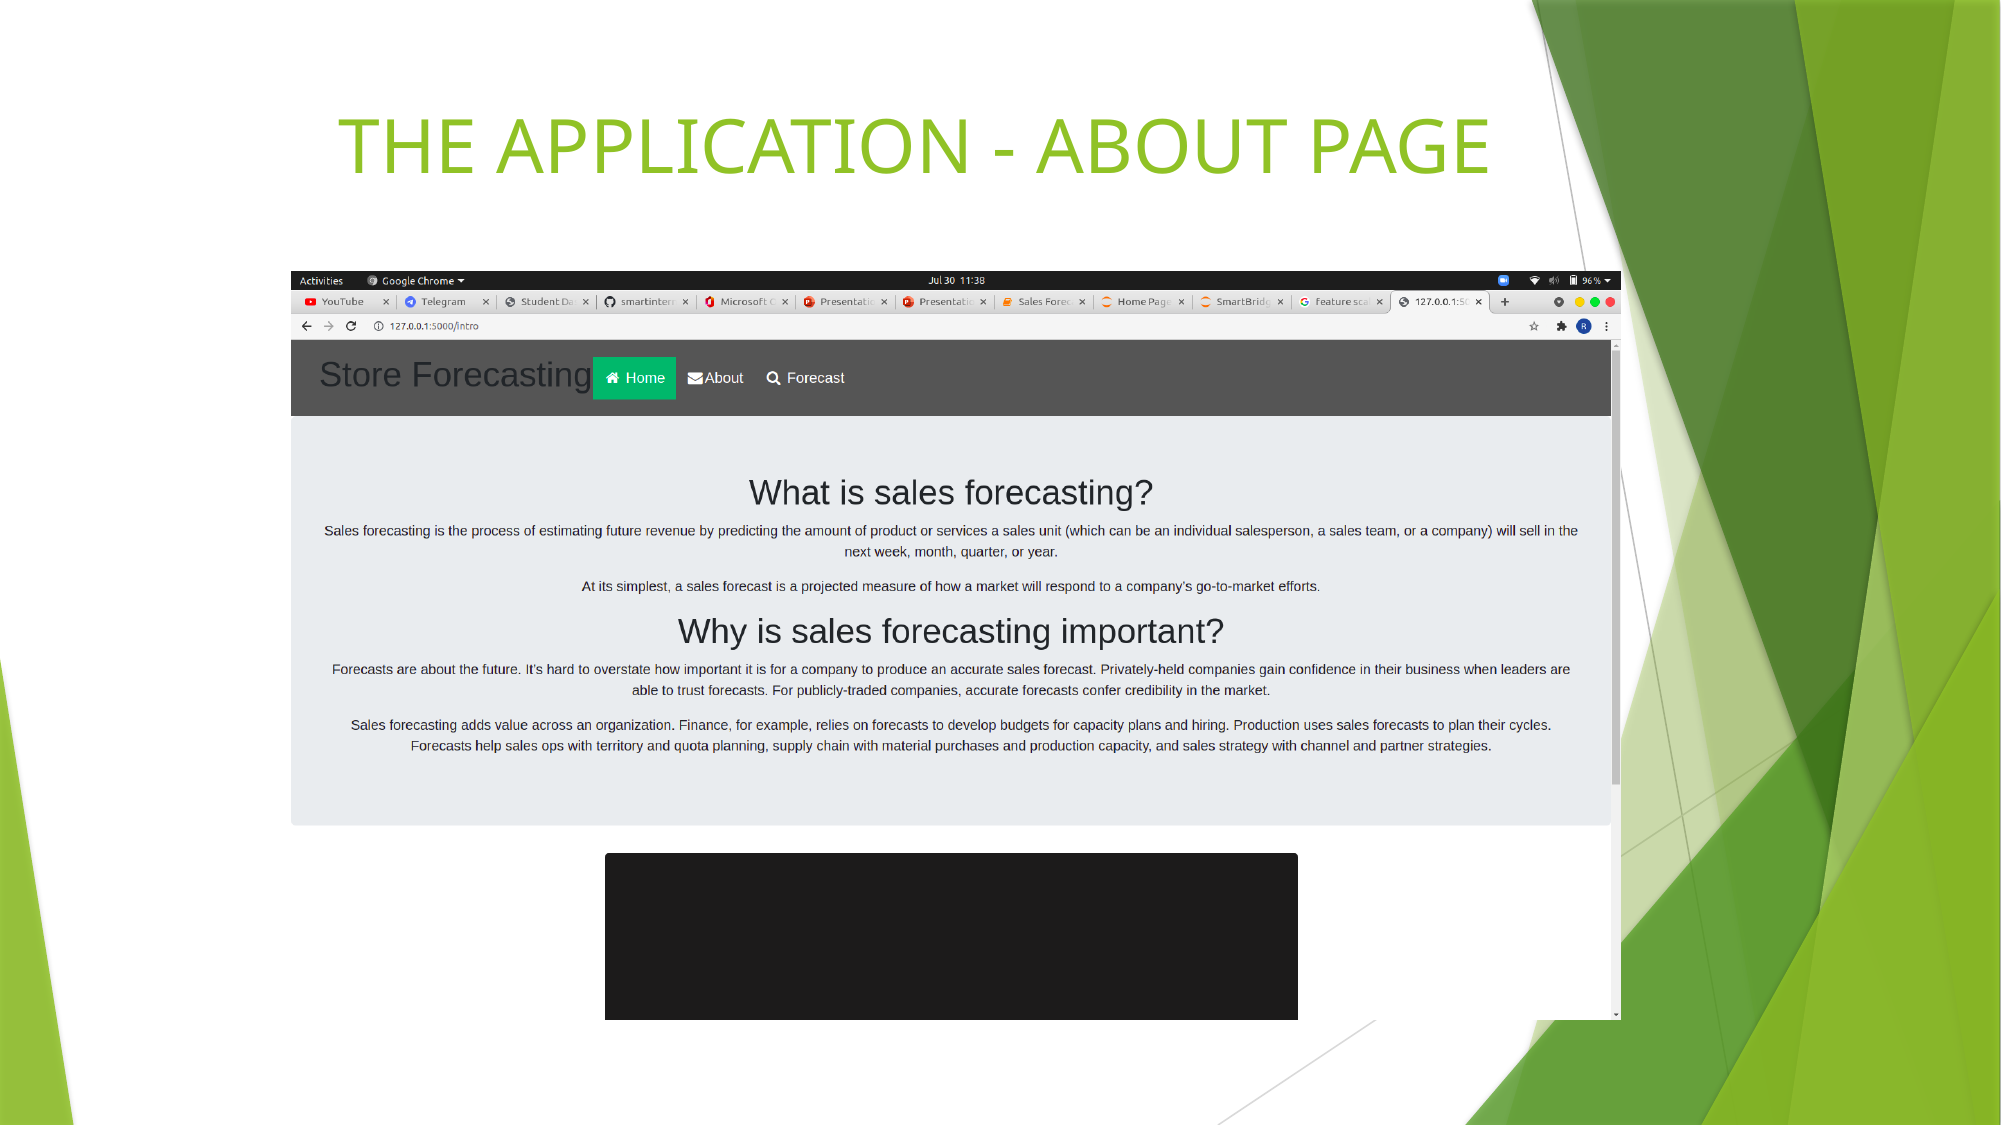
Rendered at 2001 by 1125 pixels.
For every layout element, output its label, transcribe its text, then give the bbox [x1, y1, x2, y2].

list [291, 270, 1622, 1020]
title THE APPLICATION - ABOUT PAGE [323, 91, 1734, 308]
